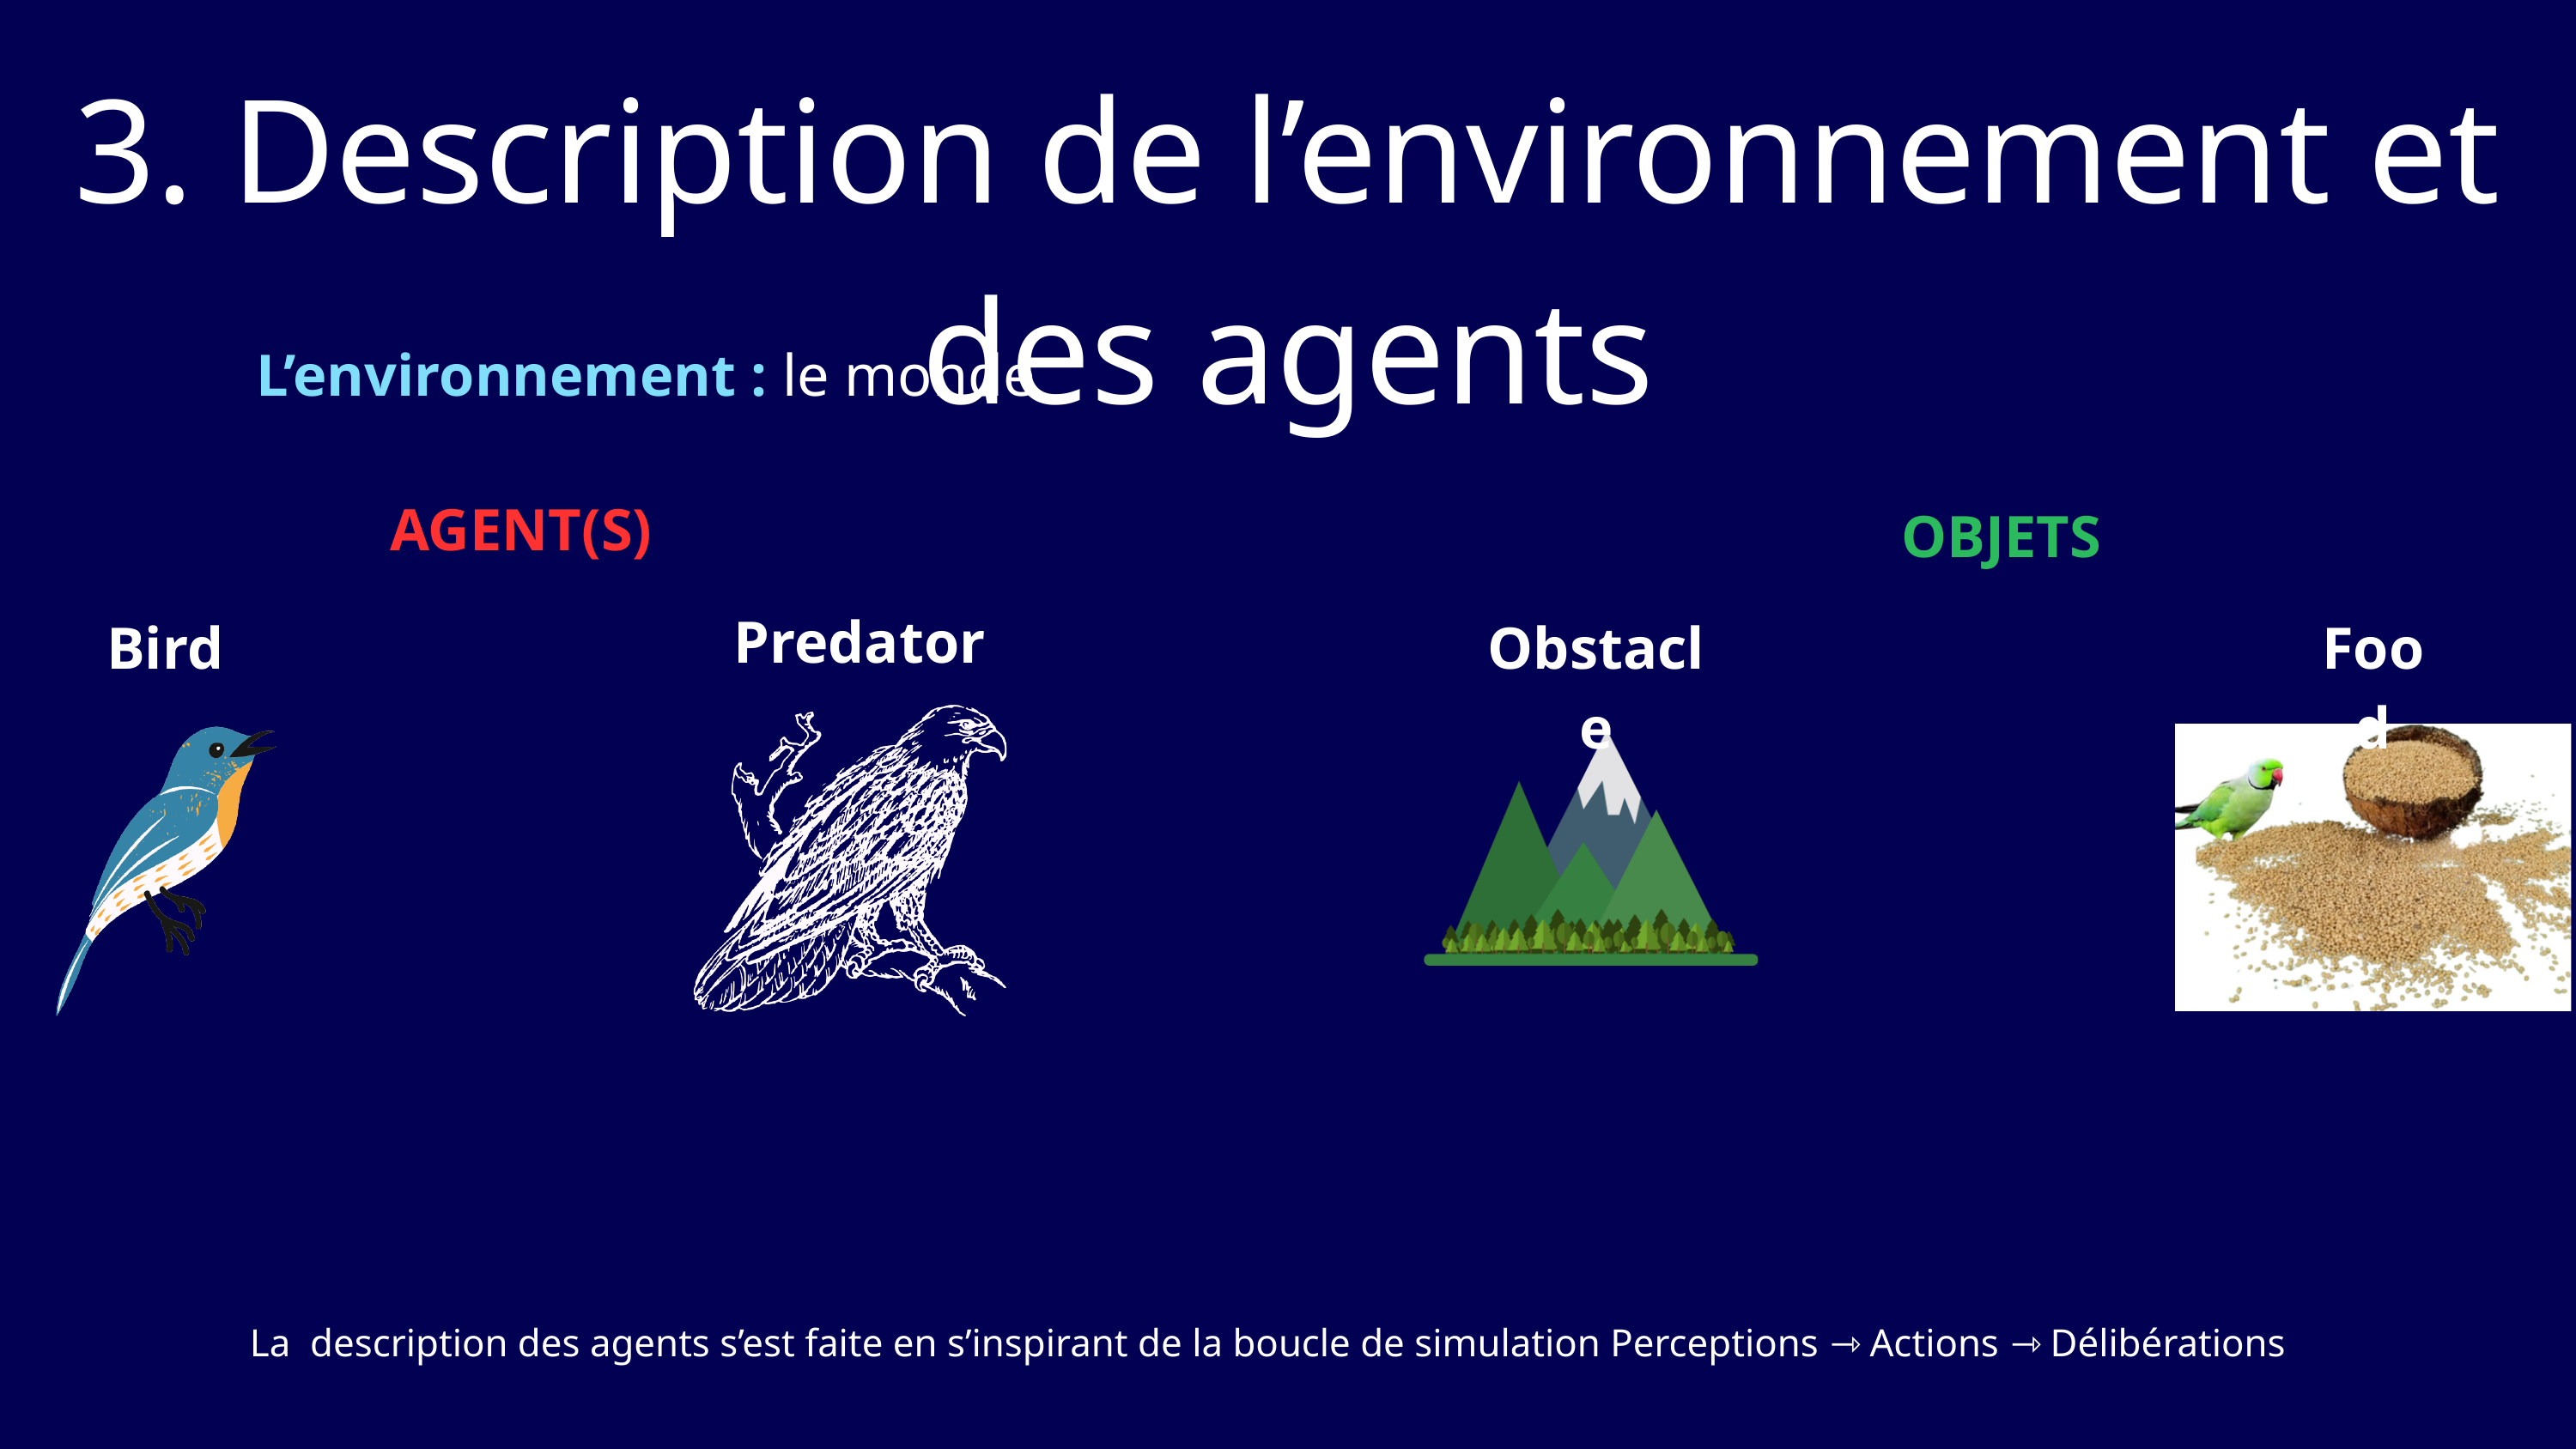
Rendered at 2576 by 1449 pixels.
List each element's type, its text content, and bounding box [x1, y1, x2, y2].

text_box La description des agents s’est faite en s’inspirant de la boucle de simulation Perceptions ⇾ Actions ⇾ Délibérations [196, 1311, 2342, 1364]
text_box [693, 705, 1007, 1017]
text_box 3. Description de l’environnement et des agents [4, 31, 2572, 433]
text_box L’environnement : le monde [157, 327, 1135, 408]
text_box [2175, 724, 2572, 1011]
text_box OBJETS [1894, 488, 2109, 570]
text_box AGENT(S) [389, 482, 668, 562]
text_box Bird [106, 600, 224, 681]
text_box [56, 724, 277, 1017]
text_box Food [2304, 600, 2443, 761]
text_box Obstacle [1471, 600, 1722, 761]
text_box Predator [732, 594, 987, 676]
text_box [1424, 730, 1759, 966]
